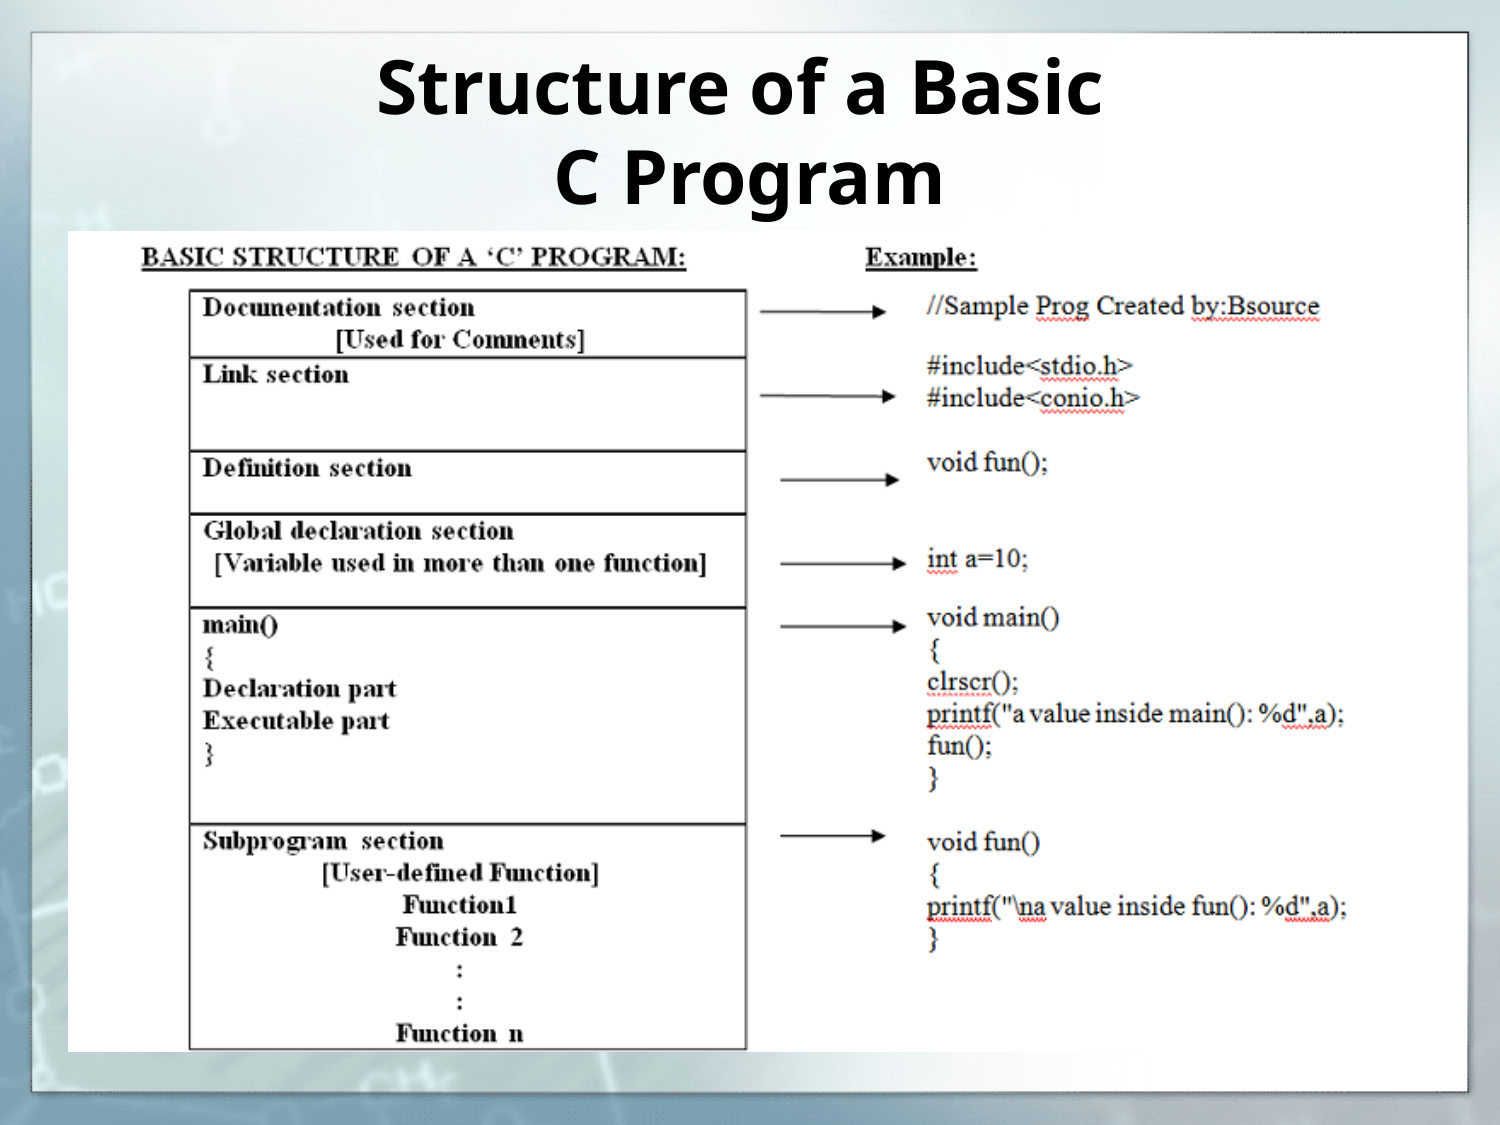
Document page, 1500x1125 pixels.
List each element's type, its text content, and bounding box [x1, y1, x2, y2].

picture [0, 0, 1500, 54]
picture [0, 205, 1500, 1125]
title Structure of a Basic C Program [0, 54, 1500, 205]
